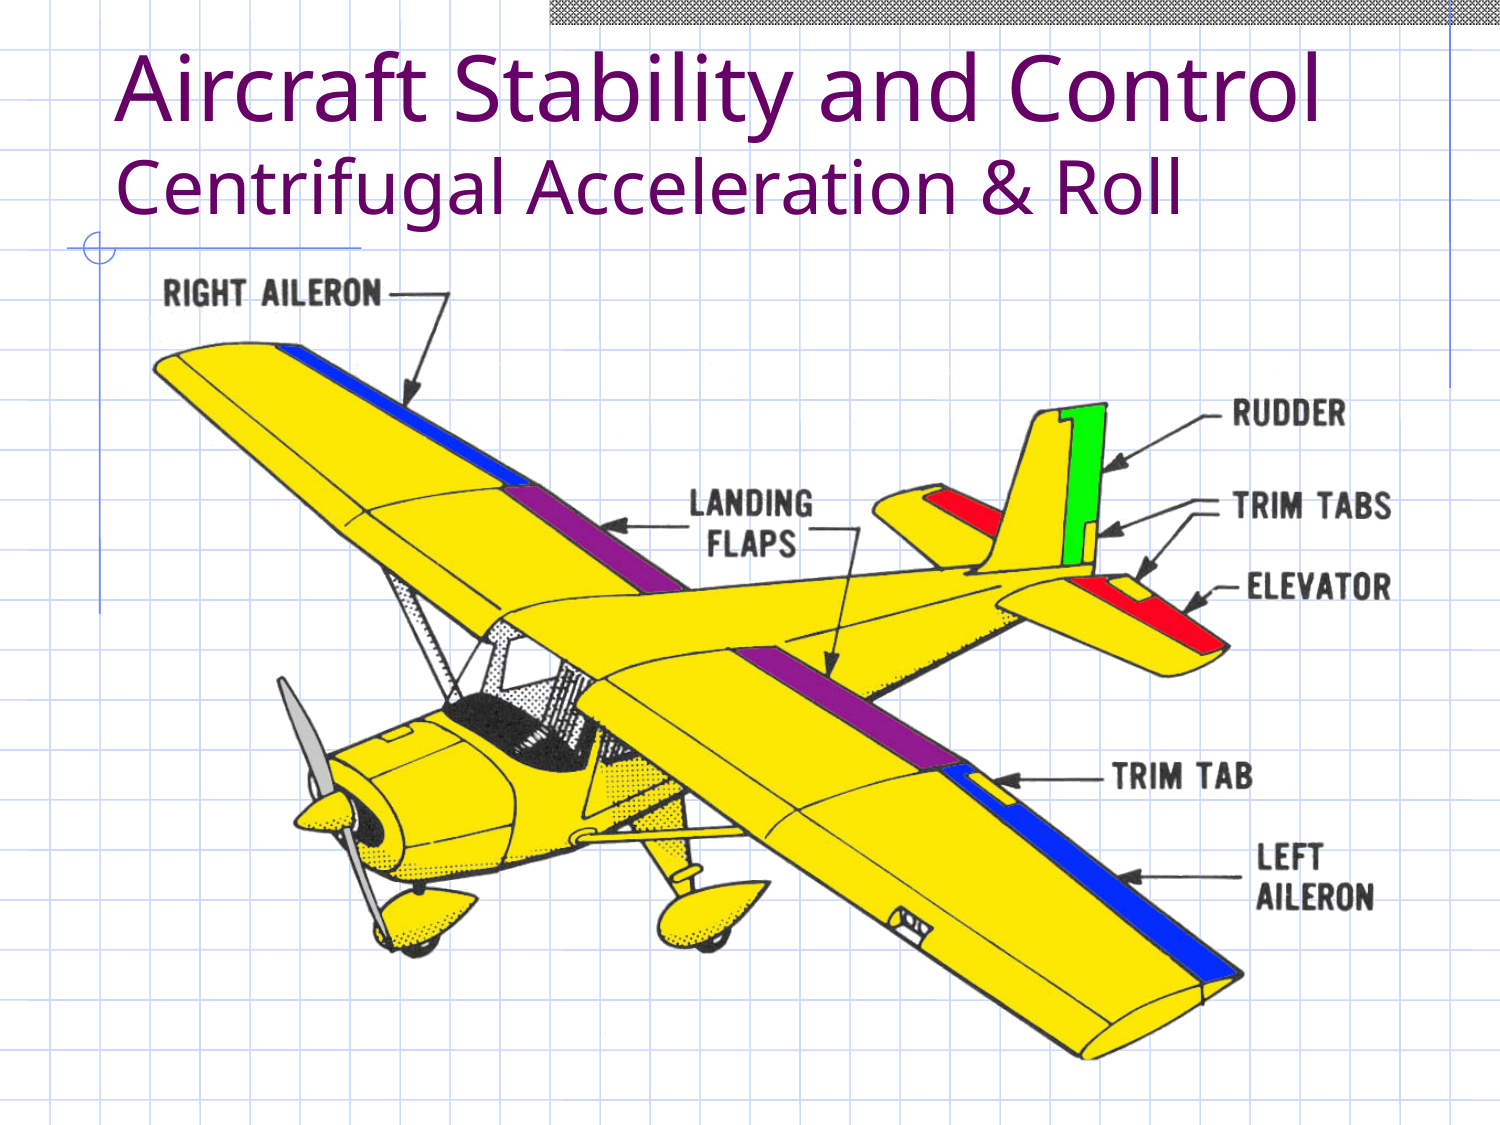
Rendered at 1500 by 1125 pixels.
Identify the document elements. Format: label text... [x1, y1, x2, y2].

picture [1451, 0, 1500, 25]
picture [549, 0, 1449, 25]
title Aircraft Stability and Control Centrifugal Acceleration & Roll [99, 50, 1375, 238]
picture [137, 262, 1413, 1083]
